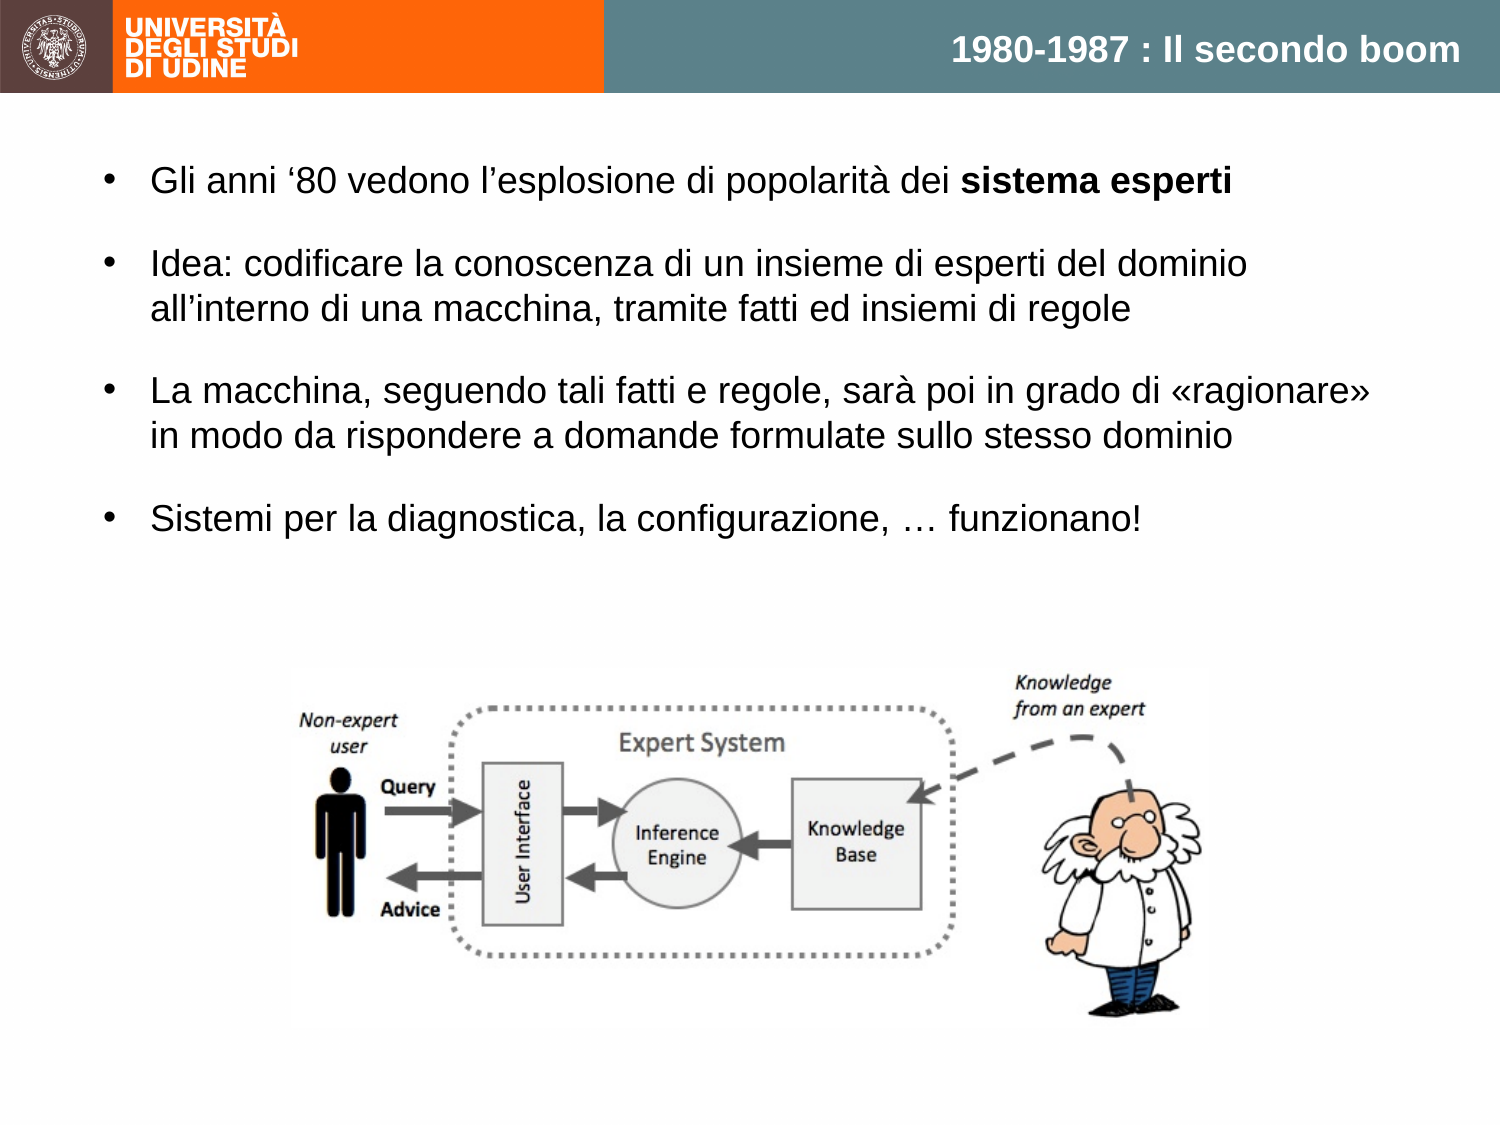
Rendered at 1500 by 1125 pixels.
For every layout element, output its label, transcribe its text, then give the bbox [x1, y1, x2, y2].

text_box 1980-1987 : Il secondo boom [501, 17, 1477, 78]
text_box Gli anni ‘80 vedono l’esplosione di popolarità dei sistema esperti Idea: codificare la conoscenza di un insieme di esperti del dominio all’interno di una macchina, tramite fatti ed insiemi di regole La macchina, seguendo tali fatti e regole, sarà poi in grado di «ragionare» in modo da rispondere a domande formulate sullo stesso dominio Sistemi per la diagnostica, la configurazione, … funzionano! [88, 149, 1397, 547]
picture [0, 0, 1500, 1125]
